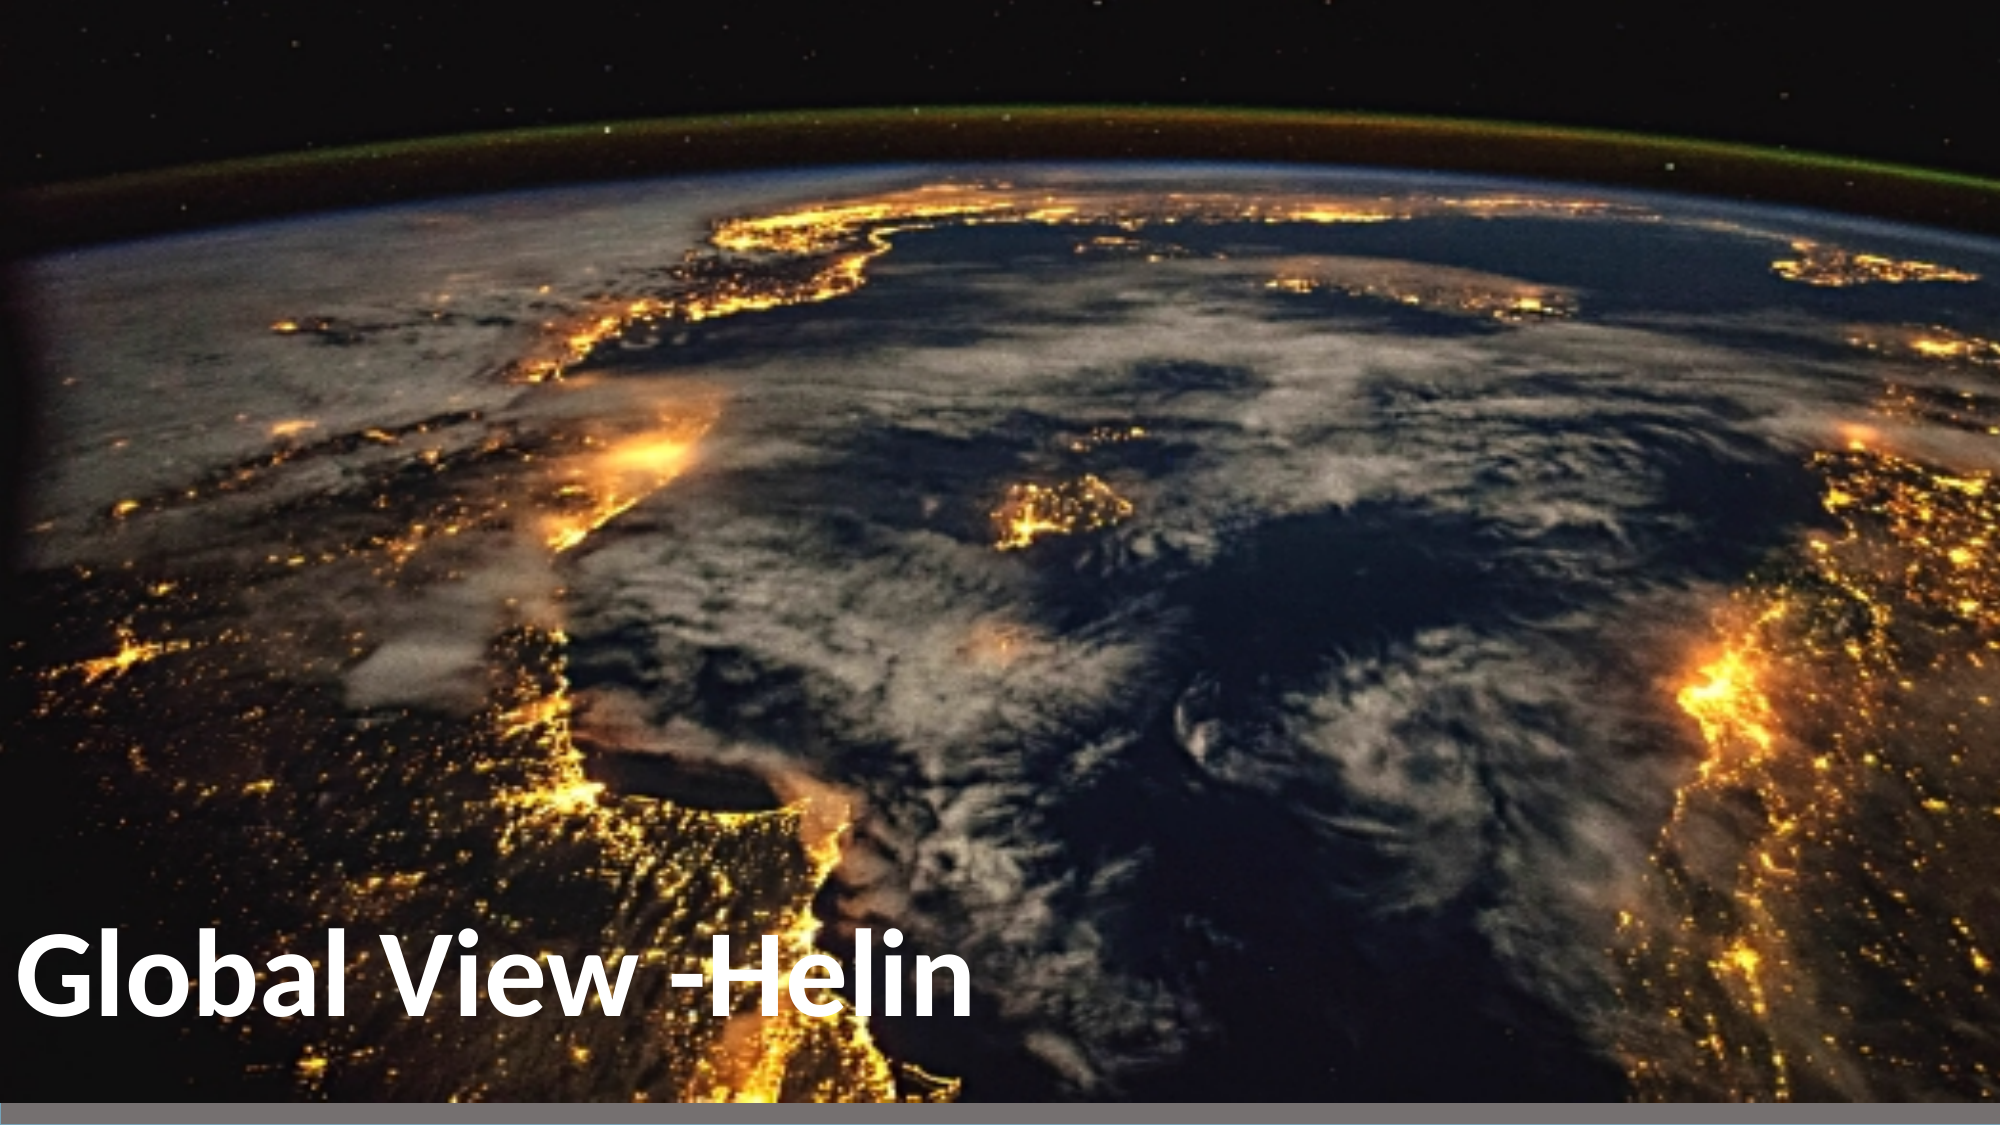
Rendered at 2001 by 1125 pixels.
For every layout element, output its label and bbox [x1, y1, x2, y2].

text_box [0, 1114, 2000, 1125]
picture [0, 0, 2000, 1103]
